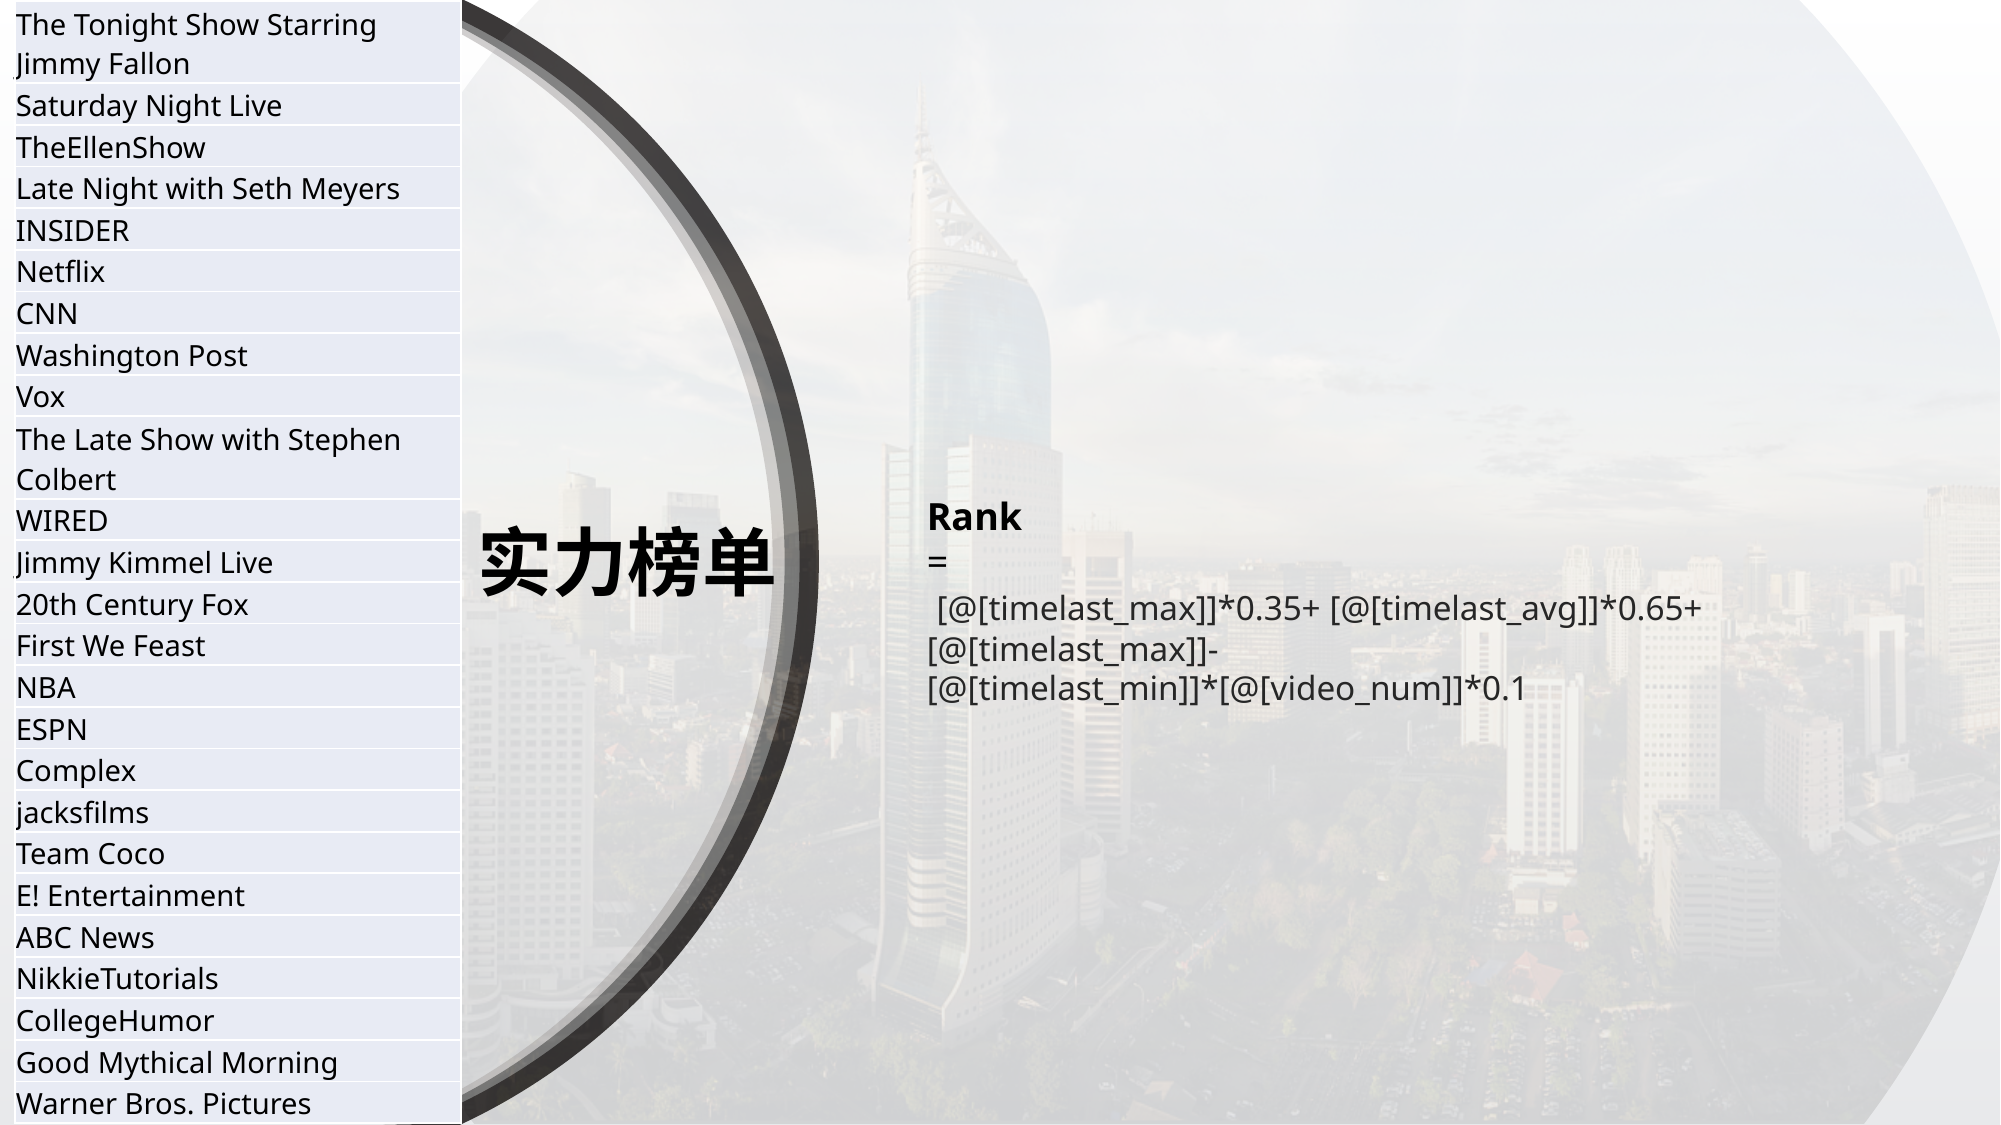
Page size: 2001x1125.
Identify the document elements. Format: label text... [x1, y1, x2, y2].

text_box [810, 0, 2000, 1125]
text_box Rank = [@[timelast_max]]*0.35+ [@[timelast_avg]]*0.65+ [@[timelast_max]]-[@[timelast_min]]*[@[video_num]]*0.1 [912, 440, 1817, 715]
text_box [0, 0, 810, 1125]
